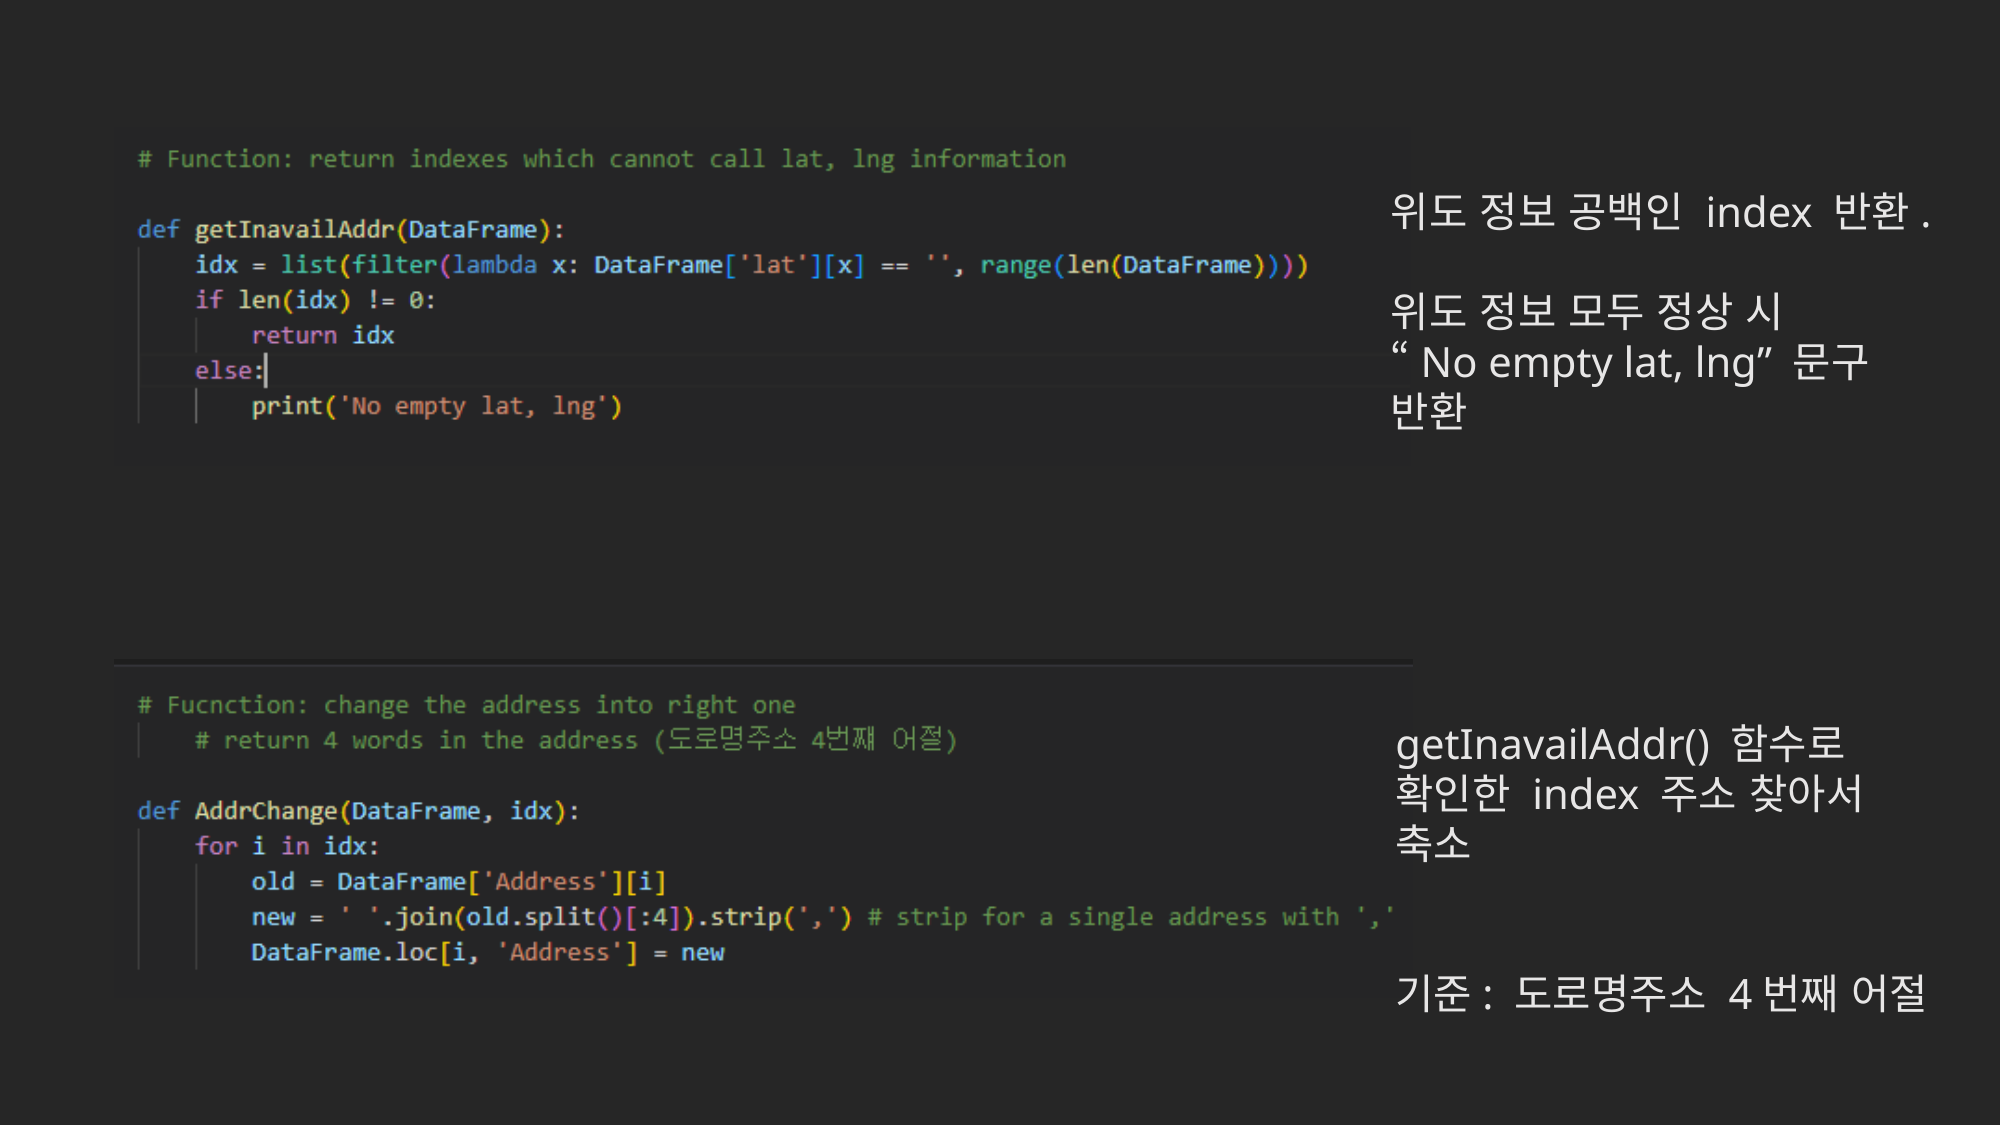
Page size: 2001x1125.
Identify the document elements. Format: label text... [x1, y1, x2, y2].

picture [114, 659, 1413, 998]
picture [114, 127, 1411, 466]
text_box 위도 정보 공백인 index 반환. 위도 정보 모두 정상 시 “No empty lat, lng” 문구 반환 [1376, 177, 1934, 493]
text_box getInavailAddr() 함수로 확인한 index 주소 찾아서 축소 기준: 도로명주소 4번째 어절 [1380, 710, 1950, 1025]
